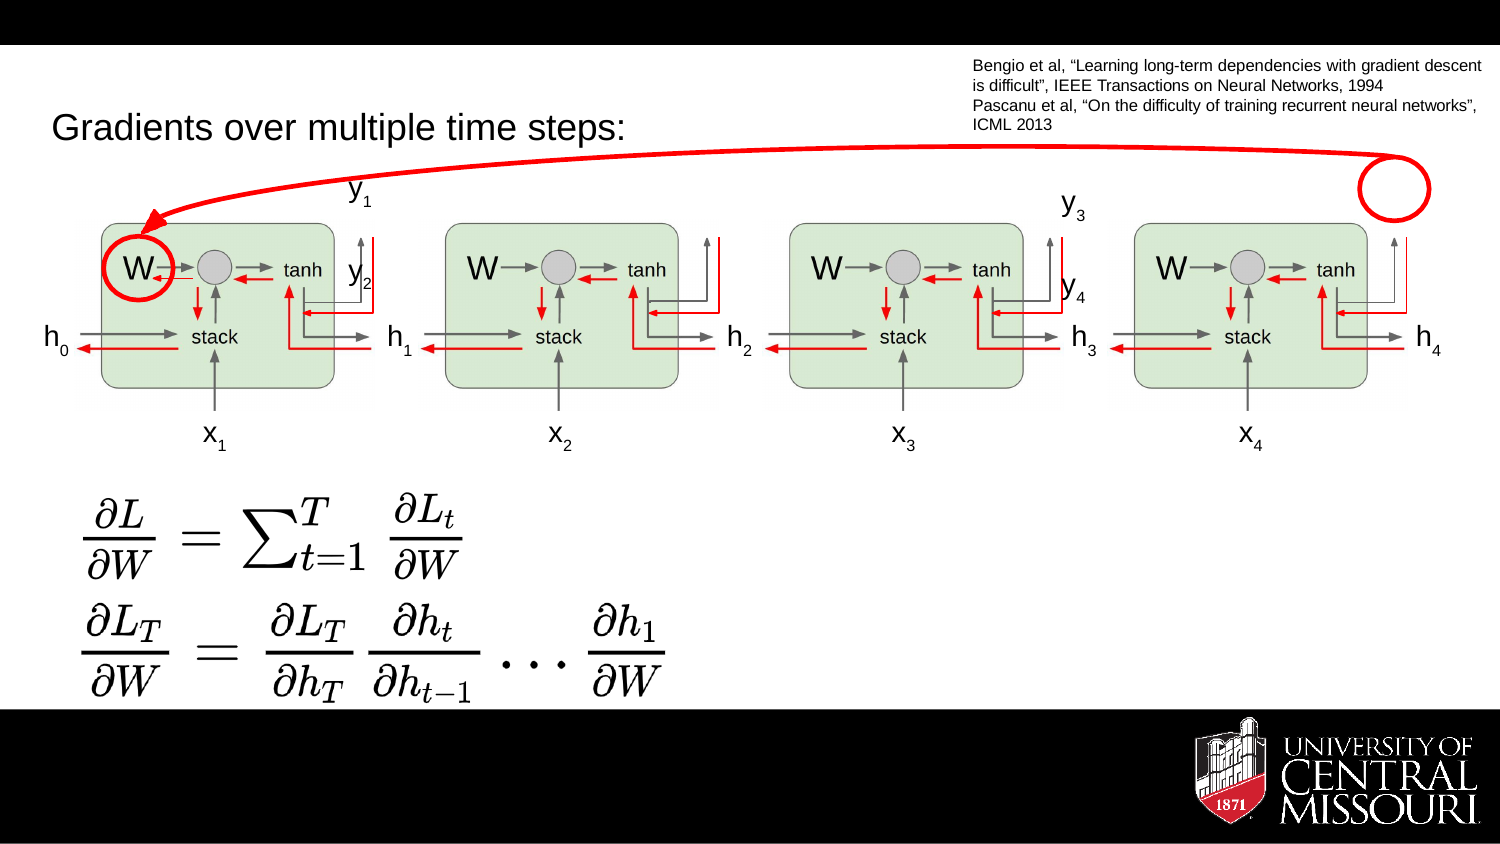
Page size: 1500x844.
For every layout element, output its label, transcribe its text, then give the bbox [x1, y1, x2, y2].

text_box h0 [37, 315, 68, 360]
text_box h4 [1412, 315, 1450, 360]
text_box Gradients over multiple time steps: y1 y2 [47, 75, 725, 293]
text_box x4 [1232, 419, 1271, 455]
text_box x2 [542, 419, 580, 455]
picture [1187, 710, 1488, 832]
text_box x1 [196, 419, 235, 455]
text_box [73, 218, 1408, 411]
text_box x3 [885, 419, 924, 455]
picture [73, 486, 472, 585]
text_box Bengio et al, “Learning long-term dependencies with gradient descent is difficult”, IEEE Transactions on Neural Networks, 1994 Pascanu et al, “On the difficulty of training recurrent neural networks”, ICML 2013 y3 y4 [966, 52, 1492, 307]
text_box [101, 143, 1432, 317]
picture [69, 596, 677, 710]
